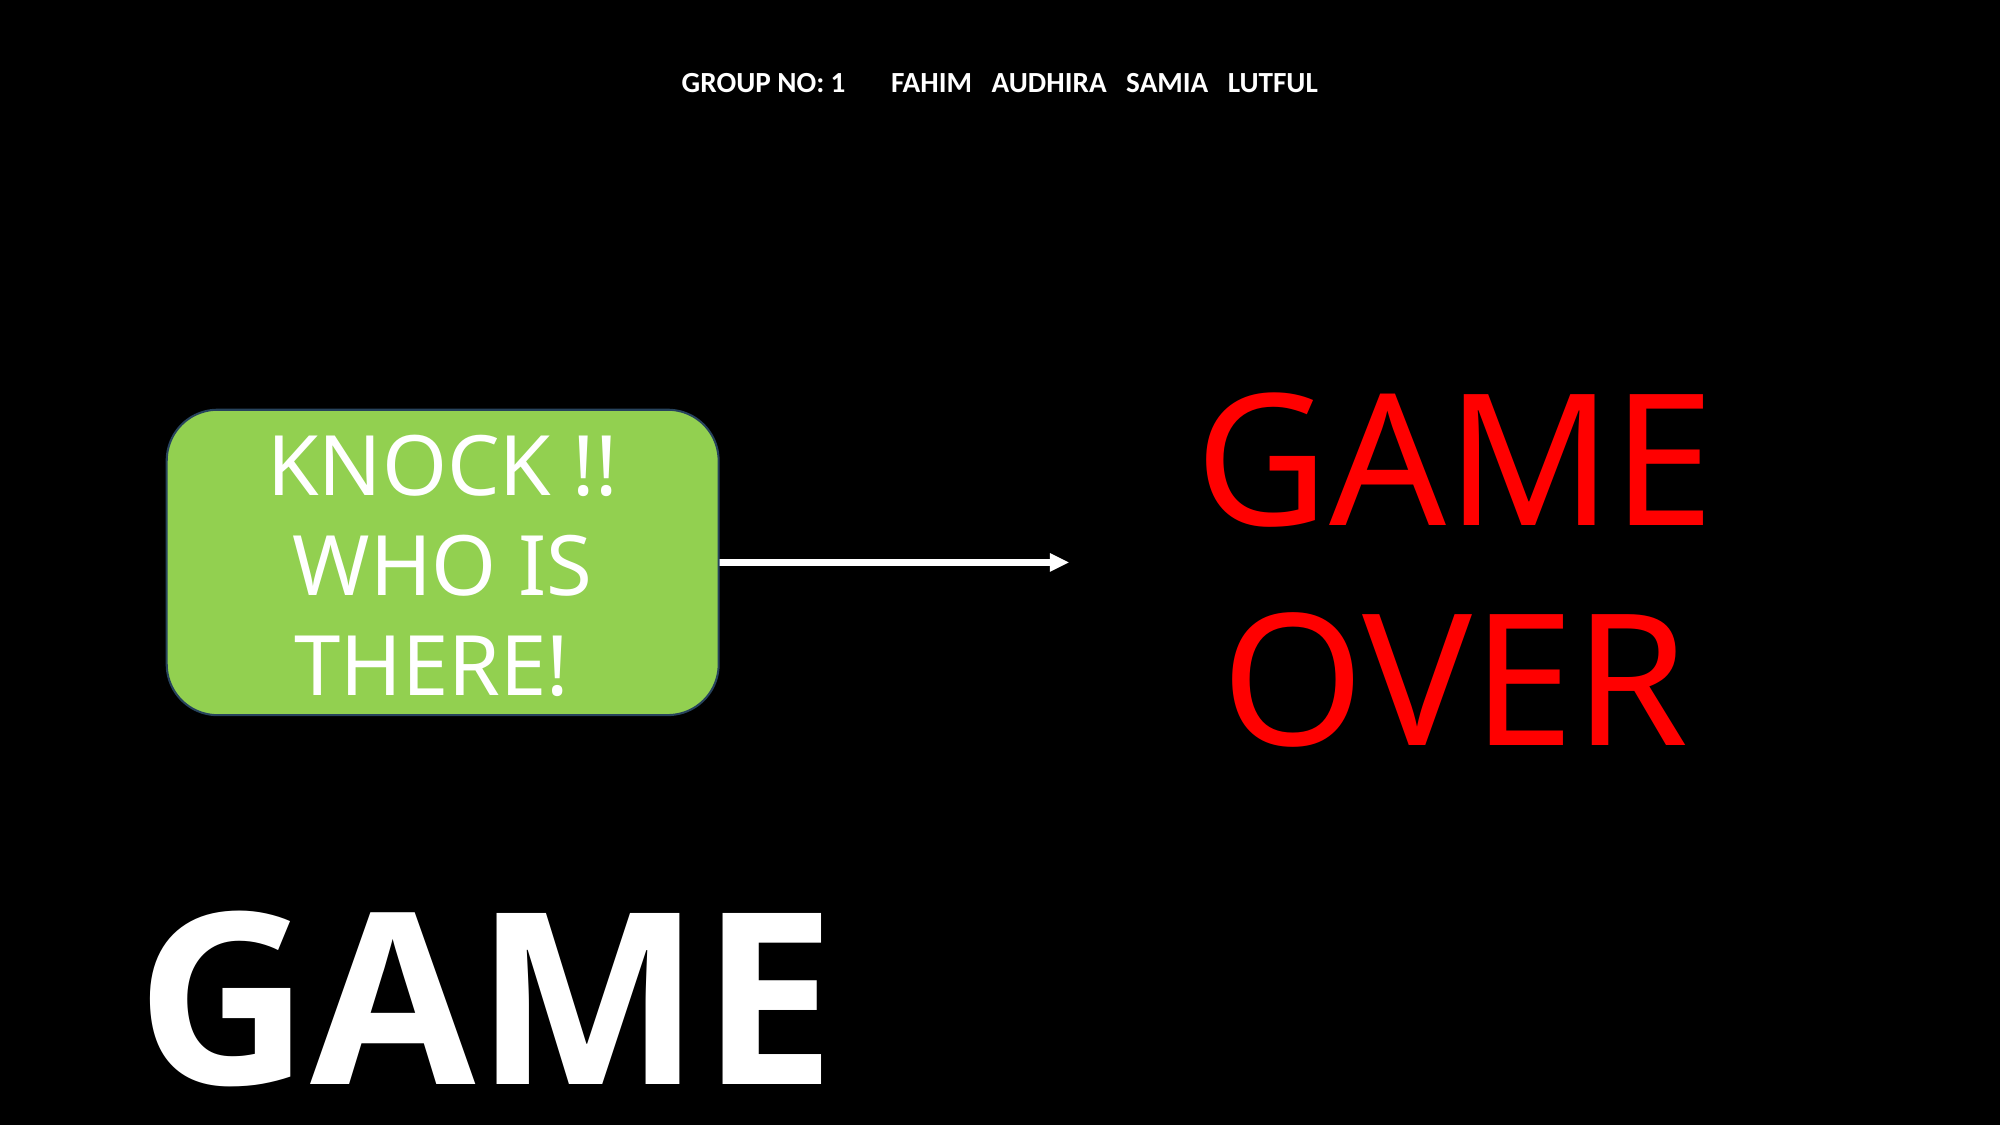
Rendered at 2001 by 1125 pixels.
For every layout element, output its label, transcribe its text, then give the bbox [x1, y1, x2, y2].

footer GROUP NO: 1 FAHIM AUDHIRA SAMIA LUTFUL [662, 50, 1338, 111]
text_box KNOCK !! WHO IS THERE! [165, 408, 720, 717]
text_box GAME FLOW [0, 837, 1031, 1125]
text_box Game over [1119, 461, 1792, 667]
